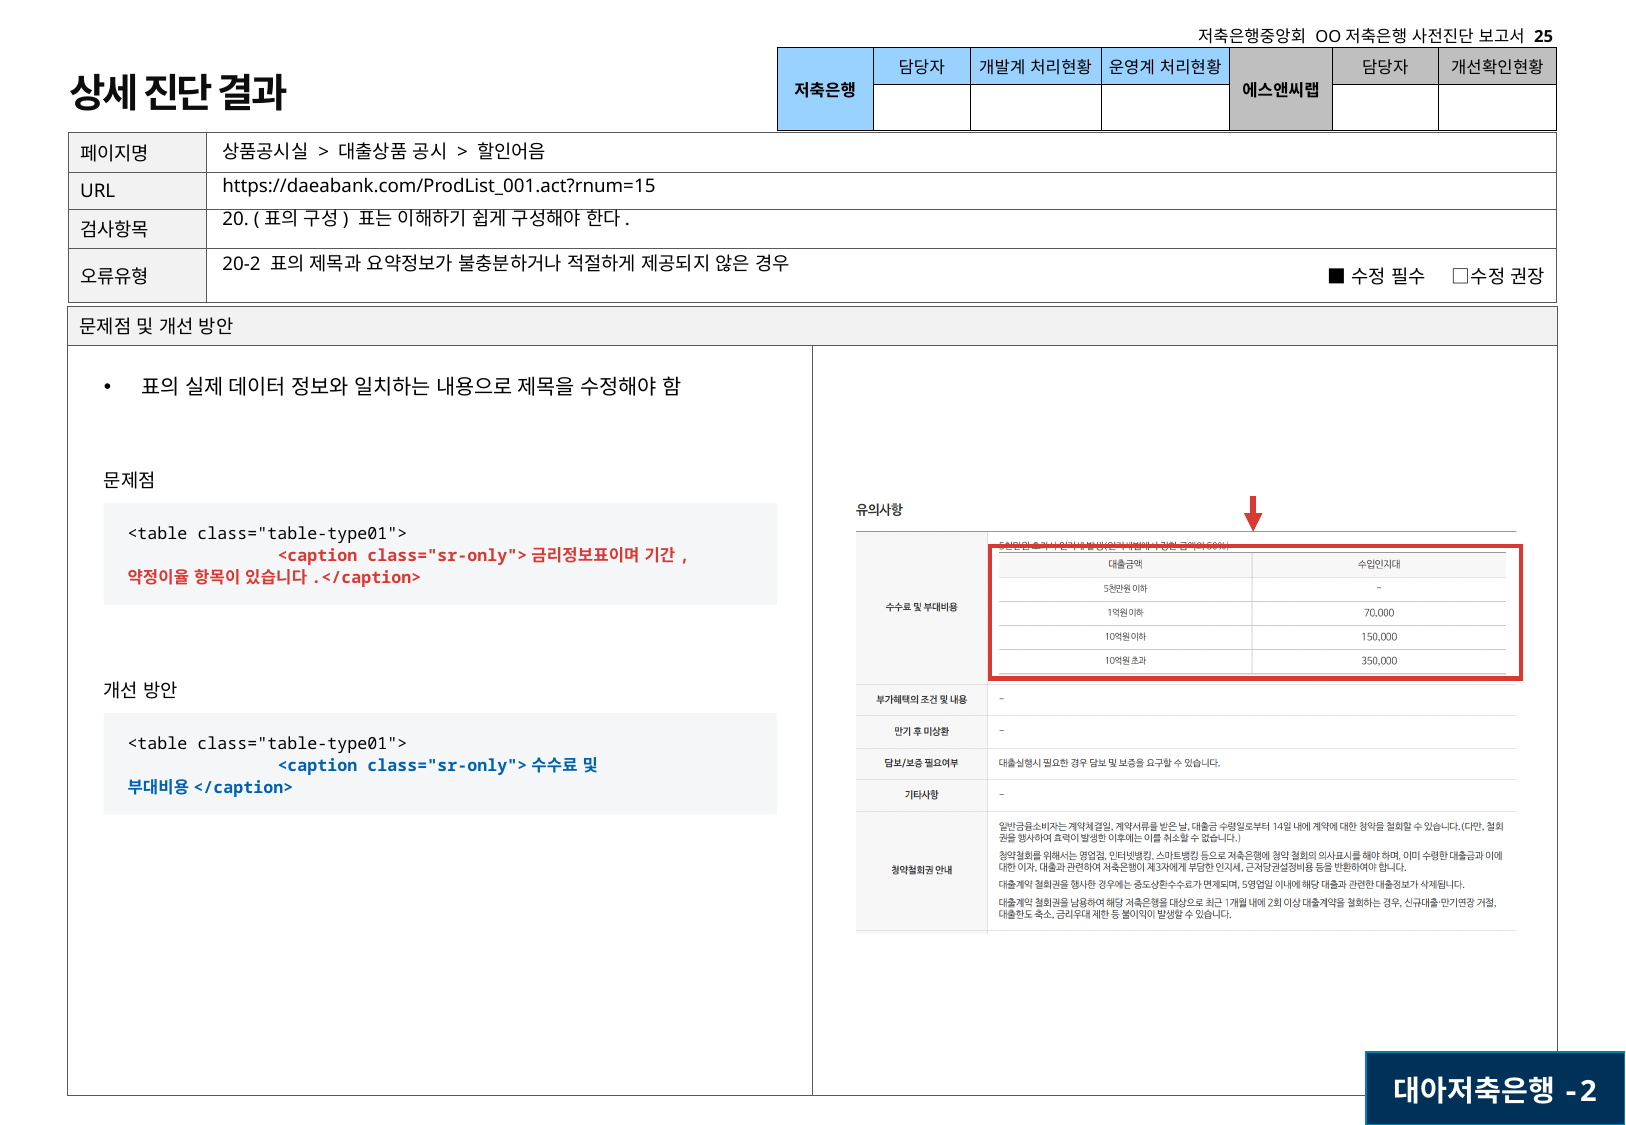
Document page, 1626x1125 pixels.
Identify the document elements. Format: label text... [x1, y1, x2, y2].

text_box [103, 678, 778, 793]
list 표의 실제 데이터 정보와 일치하는 내용으로 제목을 수정해야 함 [103, 368, 778, 468]
picture [847, 496, 1522, 934]
title 상세 진단 결과 [69, 72, 777, 117]
list https://daeabank.com/ProdList_001.act?rnum=15 [207, 167, 1557, 201]
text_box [103, 468, 778, 605]
text_box 대아저축은행-2 [1365, 1051, 1625, 1125]
table_header 개발계 처리현황 [971, 48, 1101, 84]
table_header 담당자 [874, 48, 970, 84]
table_header 담당자 [1333, 48, 1438, 84]
table_cell [1333, 85, 1438, 130]
table_cell [971, 85, 1101, 130]
table_header 에스앤씨랩 [1230, 48, 1332, 130]
table_cell [1439, 85, 1556, 130]
list 20-2 표의 제목과 요약정보가 불충분하거나 적절하게 제공되지 않은 경우 [207, 235, 1293, 291]
table_cell [1102, 85, 1229, 130]
table_cell [874, 85, 970, 130]
table_header 저축은행 [778, 48, 873, 130]
table_header 운영계 처리현황 [1102, 48, 1229, 84]
list 상품공시실 > 대출상품 공시 > 할인어음 [207, 133, 1557, 167]
list 20. (표의 구성) 표는 이해하기 쉽게 구성해야 한다. [207, 201, 1557, 236]
table_header 개선확인현황 [1439, 48, 1556, 84]
